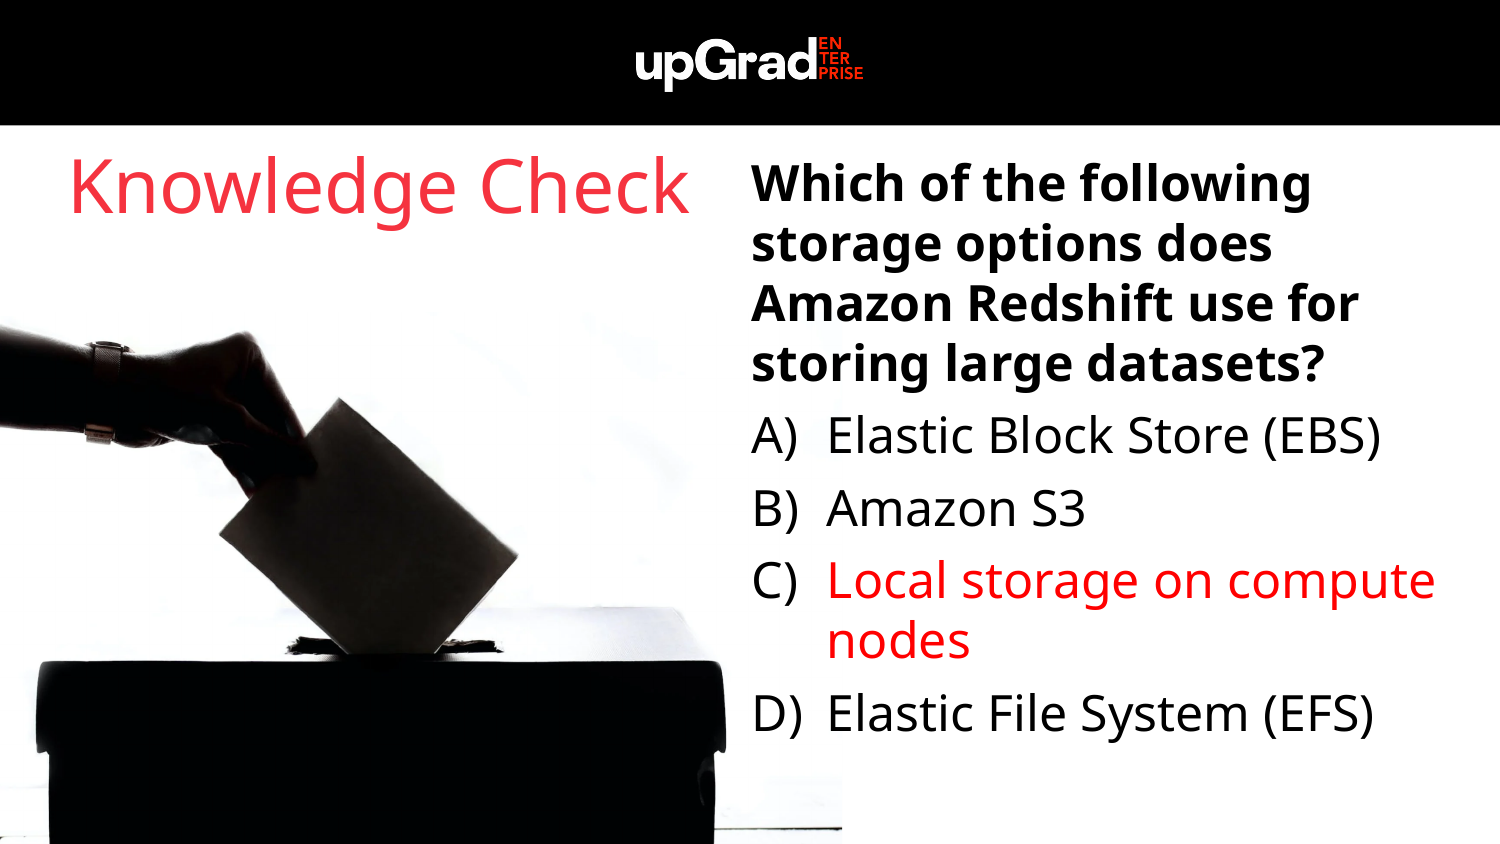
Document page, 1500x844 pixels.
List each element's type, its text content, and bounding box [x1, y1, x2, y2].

text_box Which of the following storage options does Amazon Redshift use for storing large datasets? Elastic Block Store (EBS) Amazon S3 Local storage on compute nodes Elastic File System (EFS) [736, 143, 1482, 749]
text_box Knowledge Check [55, 138, 957, 241]
picture [636, 37, 863, 92]
picture [0, 312, 843, 844]
